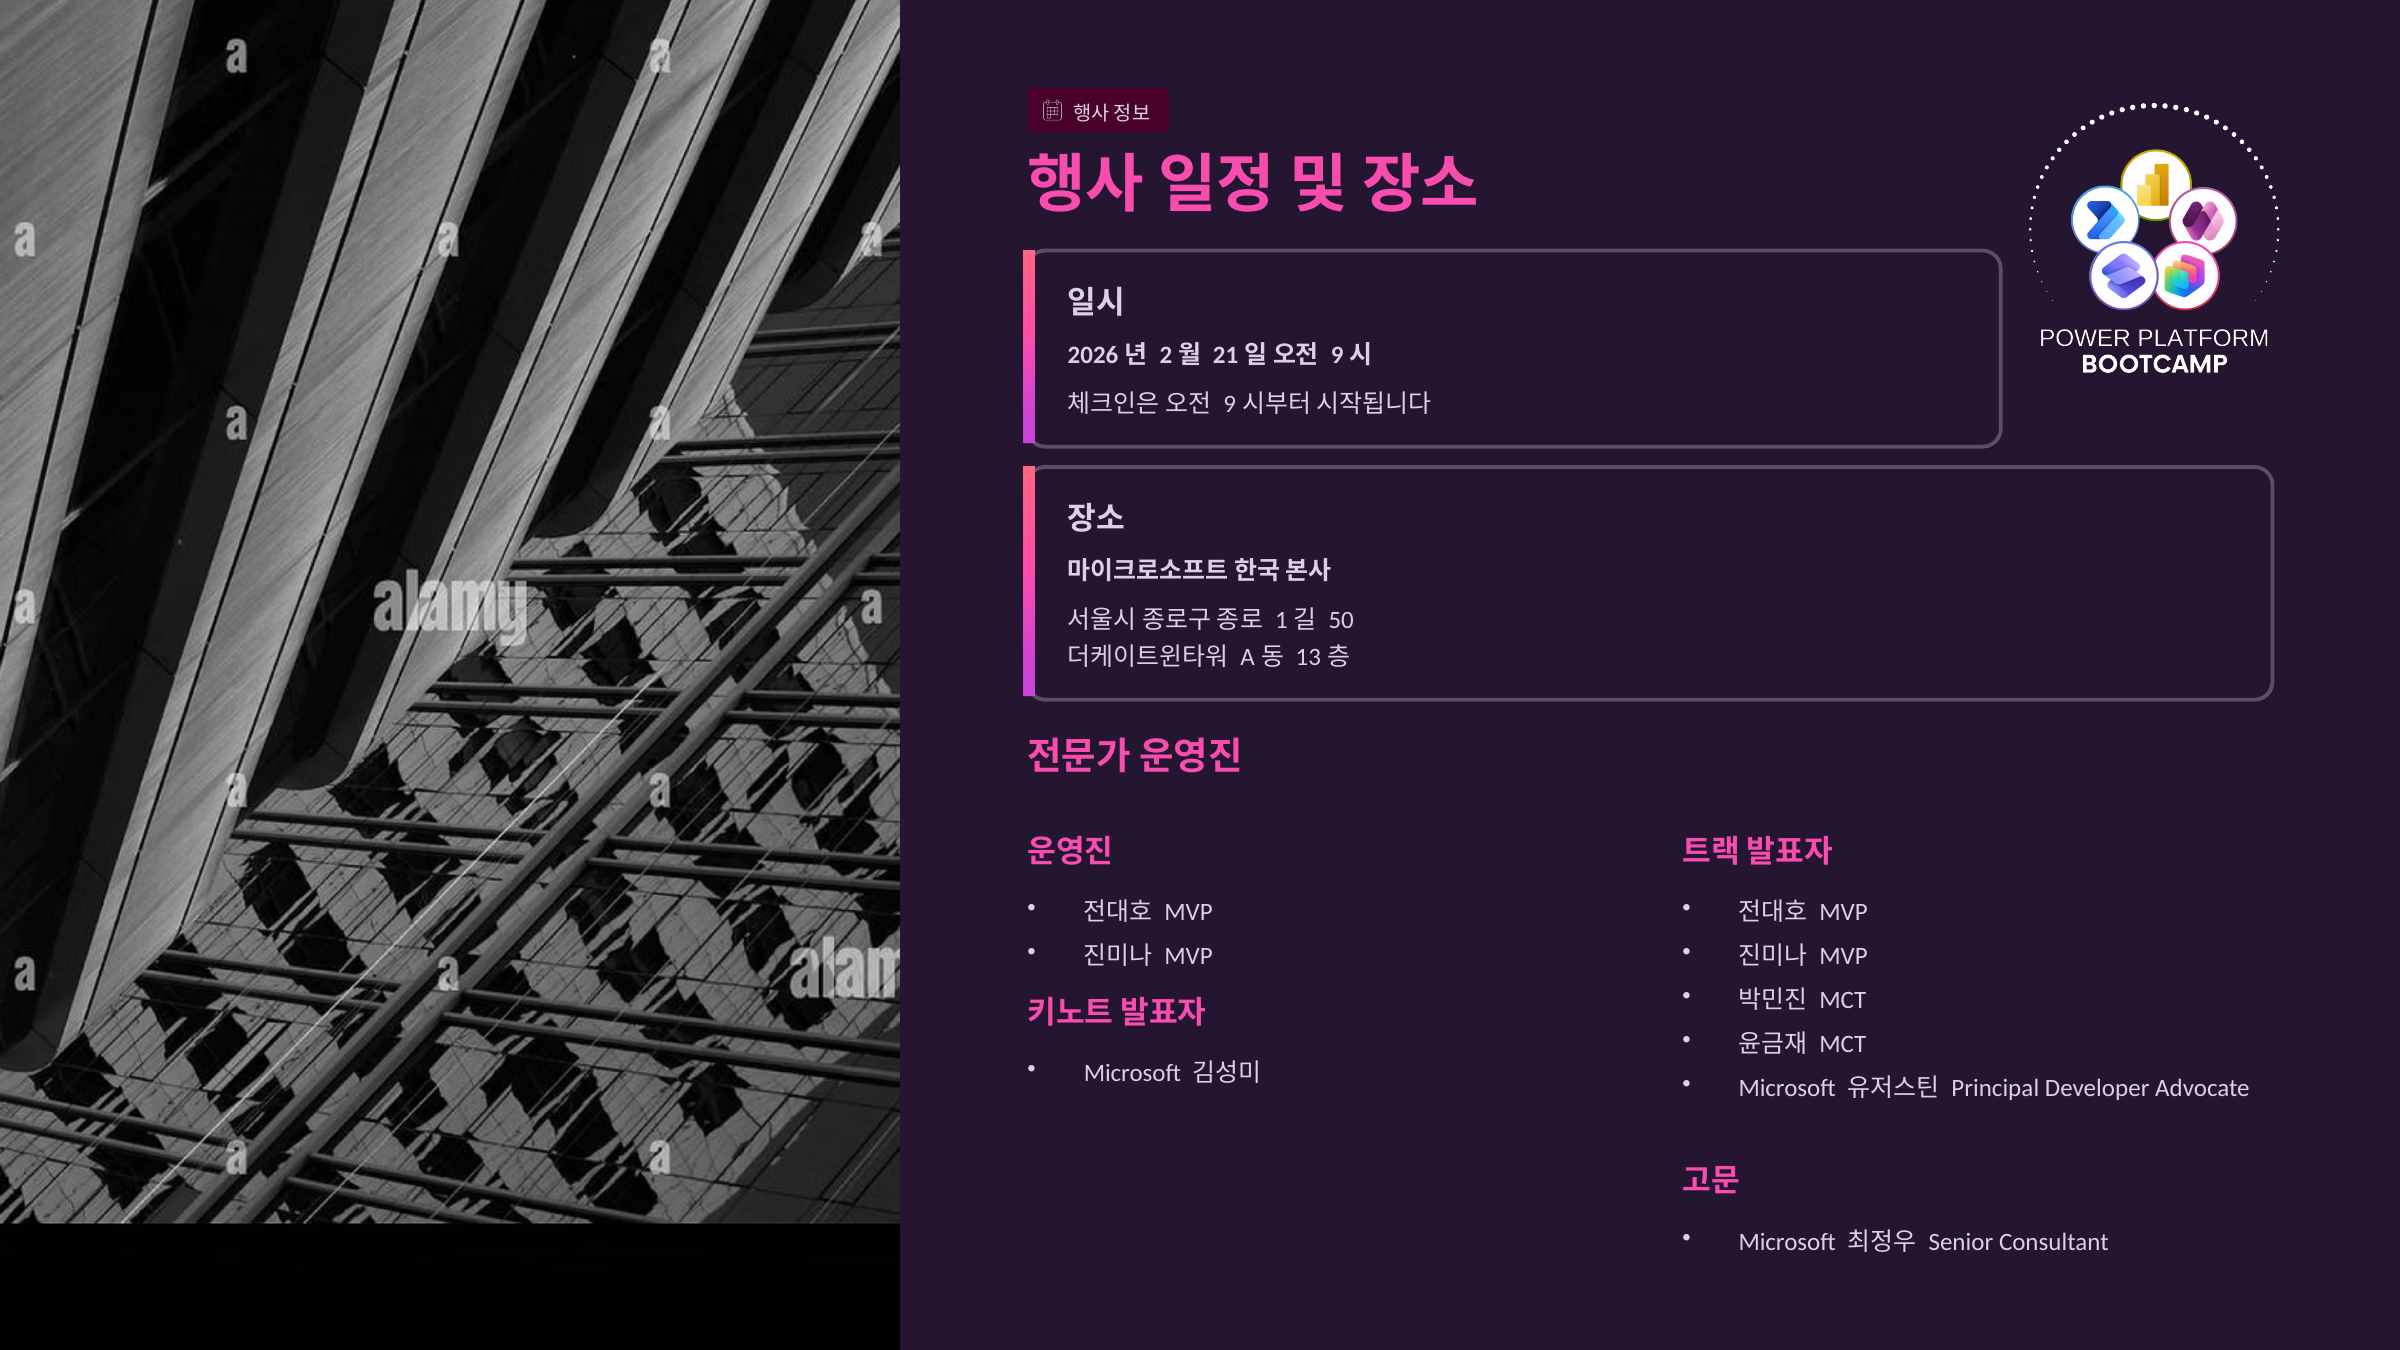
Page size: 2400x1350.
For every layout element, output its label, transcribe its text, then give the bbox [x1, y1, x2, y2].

text_box 일시 [1067, 279, 1387, 320]
text_box Microsoft 김성미 [1027, 1050, 1619, 1087]
picture [0, 0, 900, 1350]
picture [1023, 250, 1039, 447]
text_box 키노트 발표자 [1027, 990, 1346, 1030]
picture [1929, 31, 2357, 481]
text_box [1039, 250, 2001, 447]
text_box 마이크로소프트 한국 본사 [1067, 548, 2244, 585]
text_box 운영진 [1027, 829, 1346, 869]
text_box Microsoft 유저스틴 Principal Developer Advocate [1682, 1064, 2274, 1138]
text_box 전대호 MVP [1682, 889, 2274, 926]
text_box 장소 [1067, 496, 1387, 536]
picture [1042, 99, 1064, 121]
text_box 윤금재 MCT [1682, 1020, 2274, 1058]
text_box 트랙 발표자 [1682, 829, 2001, 869]
text_box 고문 [1682, 1158, 2001, 1199]
text_box 박민진 MCT [1682, 976, 2274, 1014]
picture [1023, 466, 1039, 700]
text_box 행사 정보 [1073, 95, 1154, 125]
text_box 전문가 운영진 [1027, 730, 1410, 779]
text_box Microsoft 최정우 Senior Consultant [1682, 1218, 2274, 1256]
text_box [1027, 87, 1169, 133]
text_box 서울시 종로구 종로 1길 50 더케이트윈타워 A동 13층 [1067, 597, 2244, 671]
text_box 행사 일정 및 장소 [1027, 140, 1665, 220]
text_box 진미나 MVP [1682, 933, 2274, 970]
text_box [1039, 466, 2273, 700]
text_box 진미나 MVP [1027, 933, 1619, 970]
text_box 2026년 2월 21일 오전 9시 [1067, 331, 2244, 369]
text_box 체크인은 오전 9시부터 시작됩니다 [1067, 380, 2244, 418]
text_box 전대호 MVP [1027, 889, 1619, 926]
